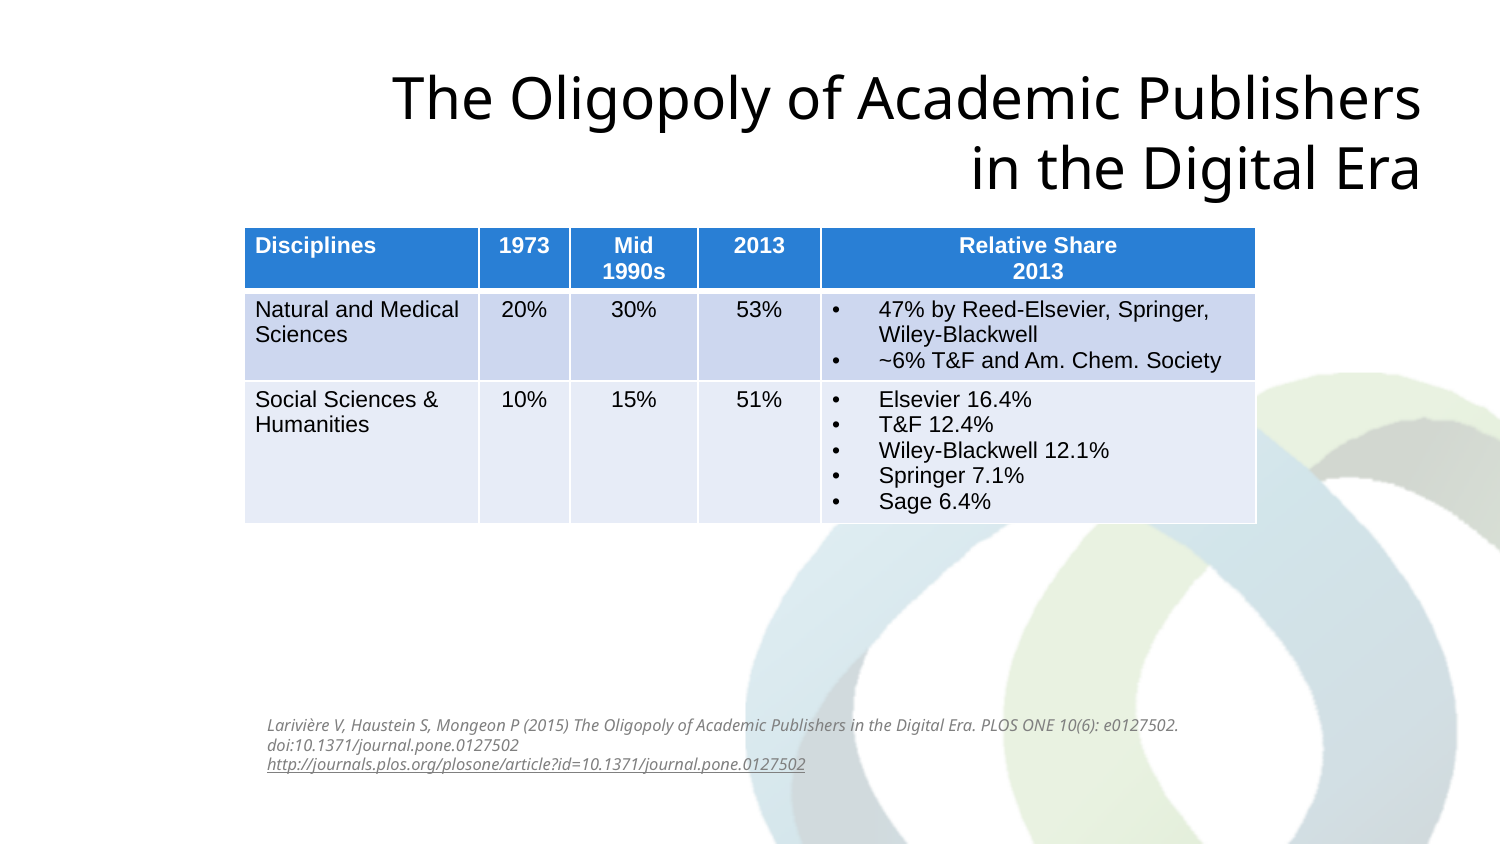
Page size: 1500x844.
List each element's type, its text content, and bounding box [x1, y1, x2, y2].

table_header Disciplines [245, 228, 478, 288]
table_cell Elsevier 16.4% T&F 12.4% Wiley-Blackwell 12.1% Springer 7.1% Sage 6.4% [822, 382, 1255, 523]
table_cell Natural and Medical Sciences [245, 294, 478, 380]
text_box Larivière V, Haustein S, Mongeon P (2015) The Oligopoly of Academic Publishers in the Digital Era. PLOS ONE 10(6): e0127502. doi:10.1371/journal.pone.0127502 http://journals.plos.org/plosone/article?id=10.1371/journal.pone.0127502 [252, 707, 1250, 785]
table_header Mid 1990s [571, 228, 697, 288]
table_header 2013 [699, 228, 820, 288]
picture [0, 0, 1500, 844]
table_cell 51% [699, 382, 820, 523]
table_cell 30% [571, 294, 697, 380]
table_cell 47% by Reed-Elsevier, Springer, Wiley-Blackwell ~6% T&F and Am. Chem. Society [822, 294, 1255, 380]
table_cell Social Sciences & Humanities [245, 382, 478, 523]
table_cell 53% [699, 294, 820, 380]
table_cell 15% [571, 382, 697, 523]
table_cell 20% [480, 294, 569, 380]
table_cell 10% [480, 382, 569, 523]
title The Oligopoly of Academic Publishers in the Digital Era [75, 46, 1438, 137]
table_header 1973 [480, 228, 569, 288]
table_header Relative Share 2013 [822, 228, 1255, 288]
